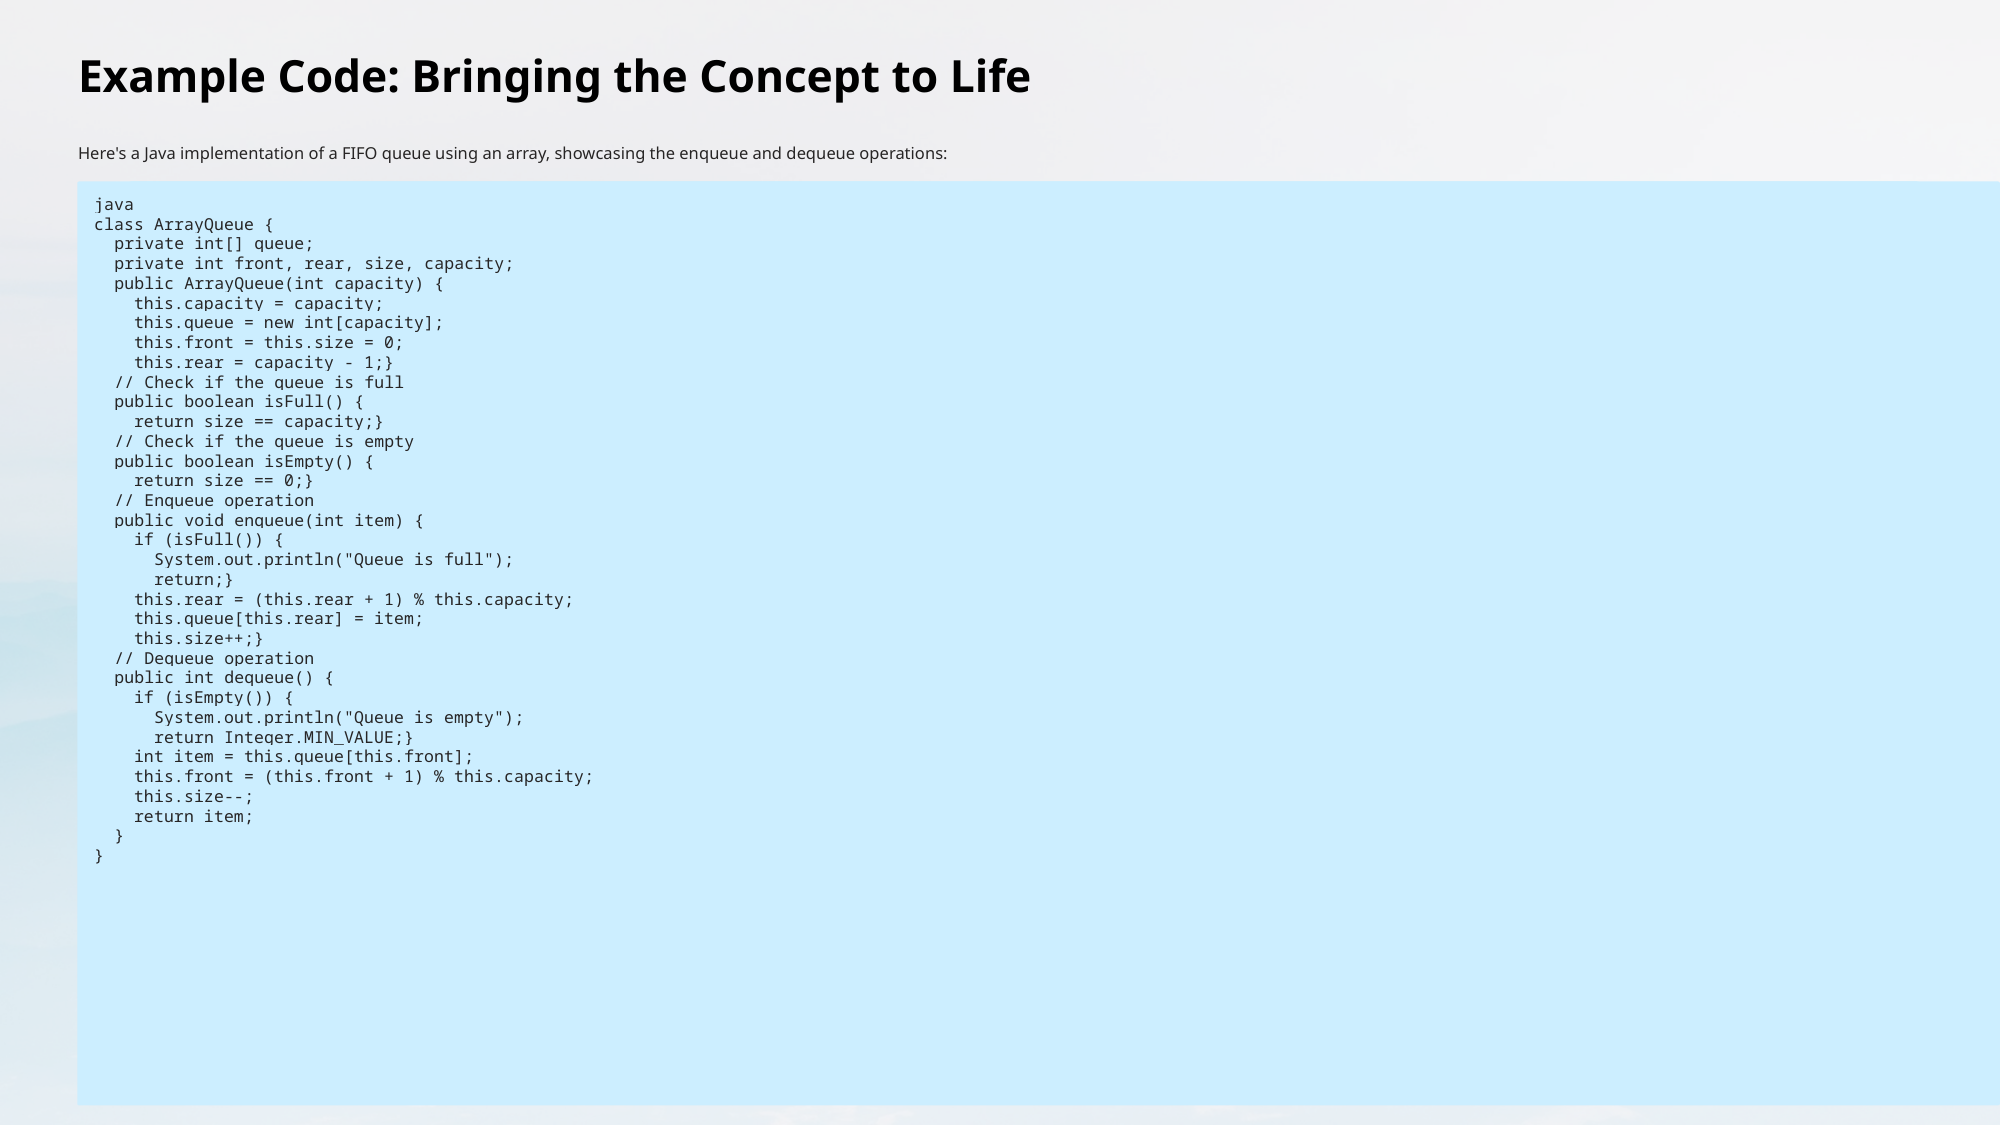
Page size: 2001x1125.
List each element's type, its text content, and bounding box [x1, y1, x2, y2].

text_box Here's a Java implementation of a FIFO queue using an array, showcasing the enqueue and dequeue operations: [78, 135, 1922, 163]
text_box [77, 181, 2000, 1106]
text_box java class ArrayQueue { private int[] queue; private int front, rear, size, capacity; public ArrayQueue(int capacity) { this.capacity = capacity; this.queue = new int[capacity]; this.front = this.size = 0; this.rear = capacity - 1;} // Check if the queue is full public boolean isFull() { return size == capacity;} // Check if the queue is empty public boolean isEmpty() { return size == 0;} // Enqueue operation public void enqueue(int item) { if (isFull()) { System.out.println("Queue is full"); return;} this.rear = (this.rear + 1) % this.capacity; this.queue[this.rear] = item; this.size++;} // Dequeue operation public int dequeue() { if (isEmpty()) { System.out.println("Queue is empty"); return Integer.MIN_VALUE;} int item = this.queue[this.front]; this.front = (this.front + 1) % this.capacity; this.size--; return item; } } [94, 194, 1906, 1125]
text_box Example Code: Bringing the Concept to Life [78, 46, 957, 102]
